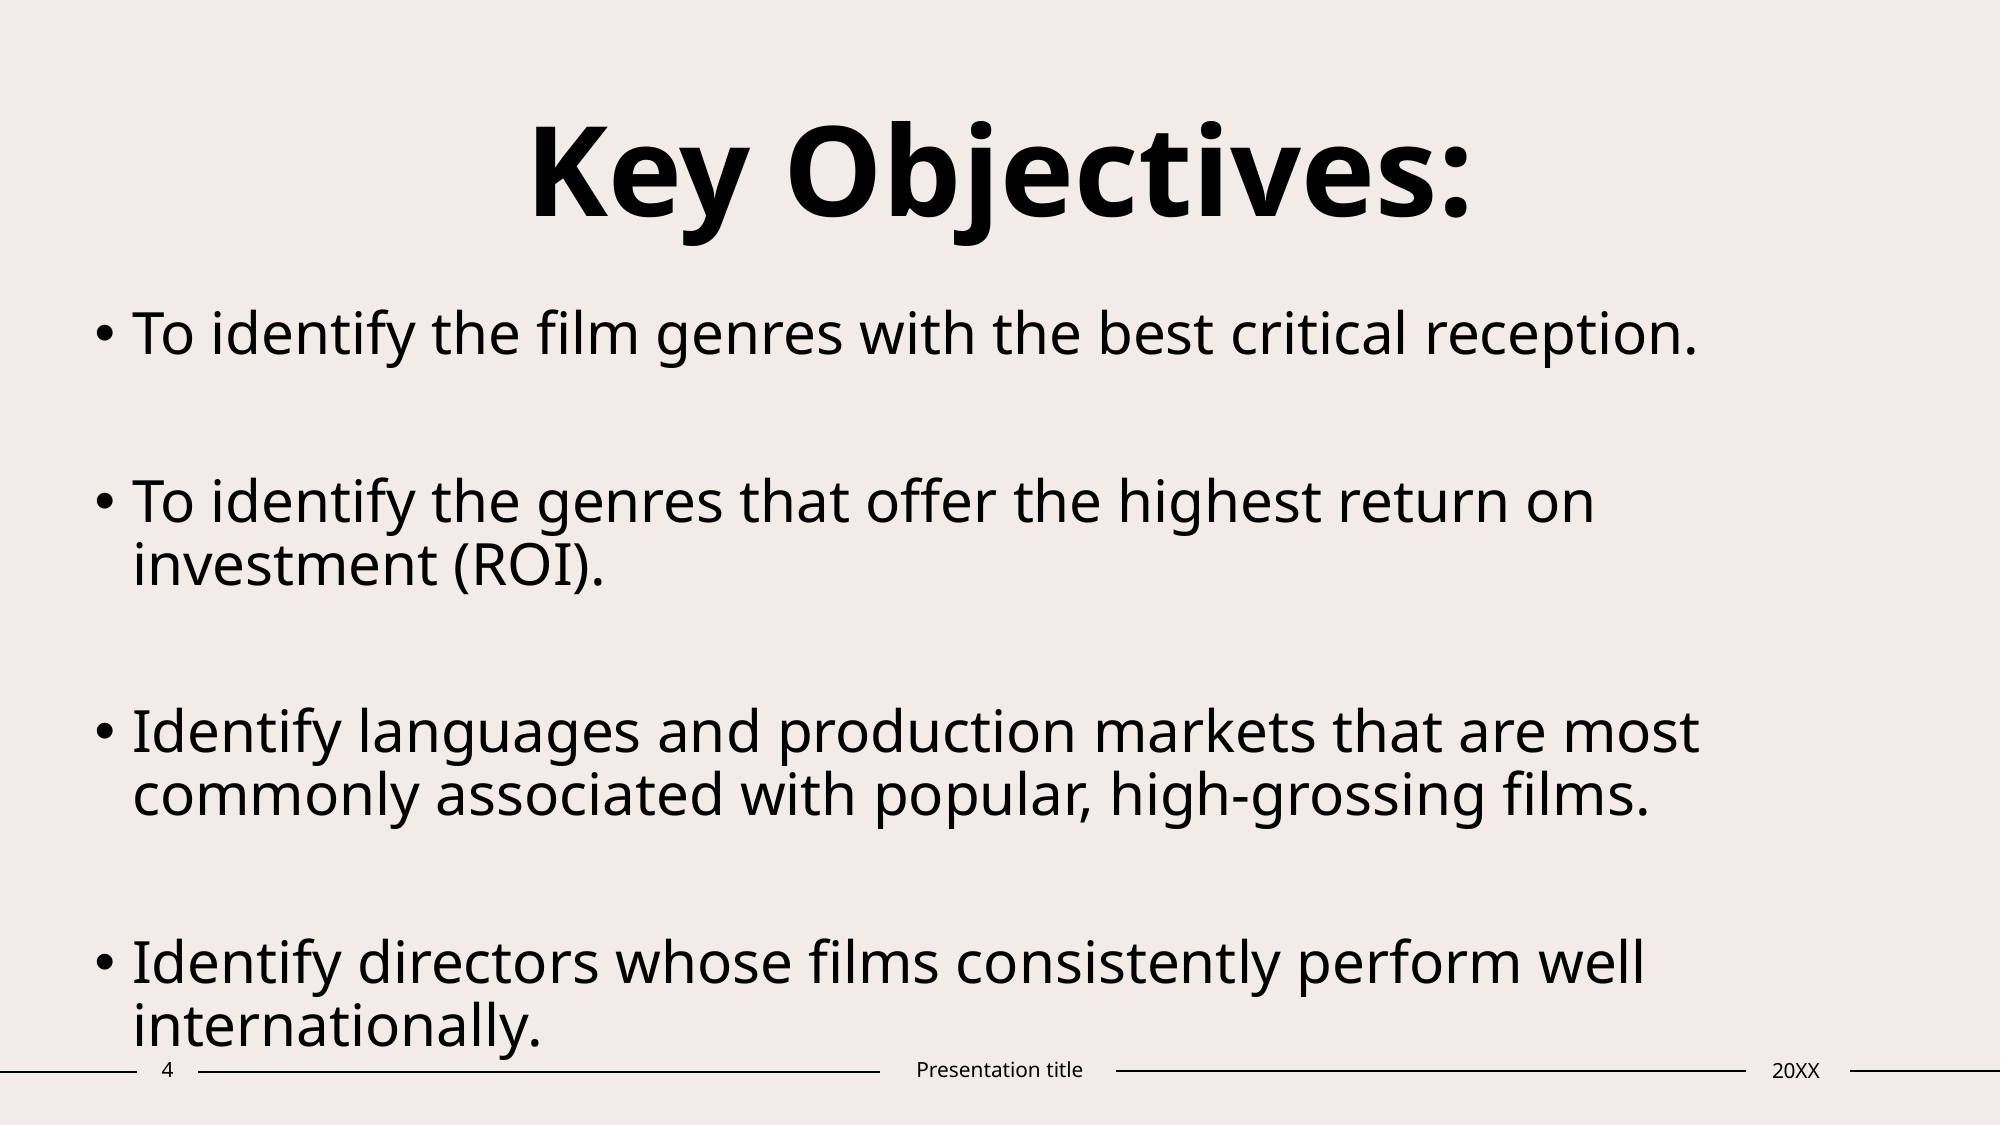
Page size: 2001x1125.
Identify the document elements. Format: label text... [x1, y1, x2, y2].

footer Presentation title [879, 1050, 1120, 1091]
title Key Objectives: [187, 83, 1813, 227]
slide_number 20XX [1743, 1050, 1849, 1091]
list To identify the film genres with the best critical reception. To identify the genres that offer the highest return on investment (ROI). Identify languages and production markets that are most commonly associated with popular, high-grossing films. Identify directors whose films consistently perform well internationally. [79, 296, 1884, 980]
slide_number 4 [137, 1050, 198, 1091]
